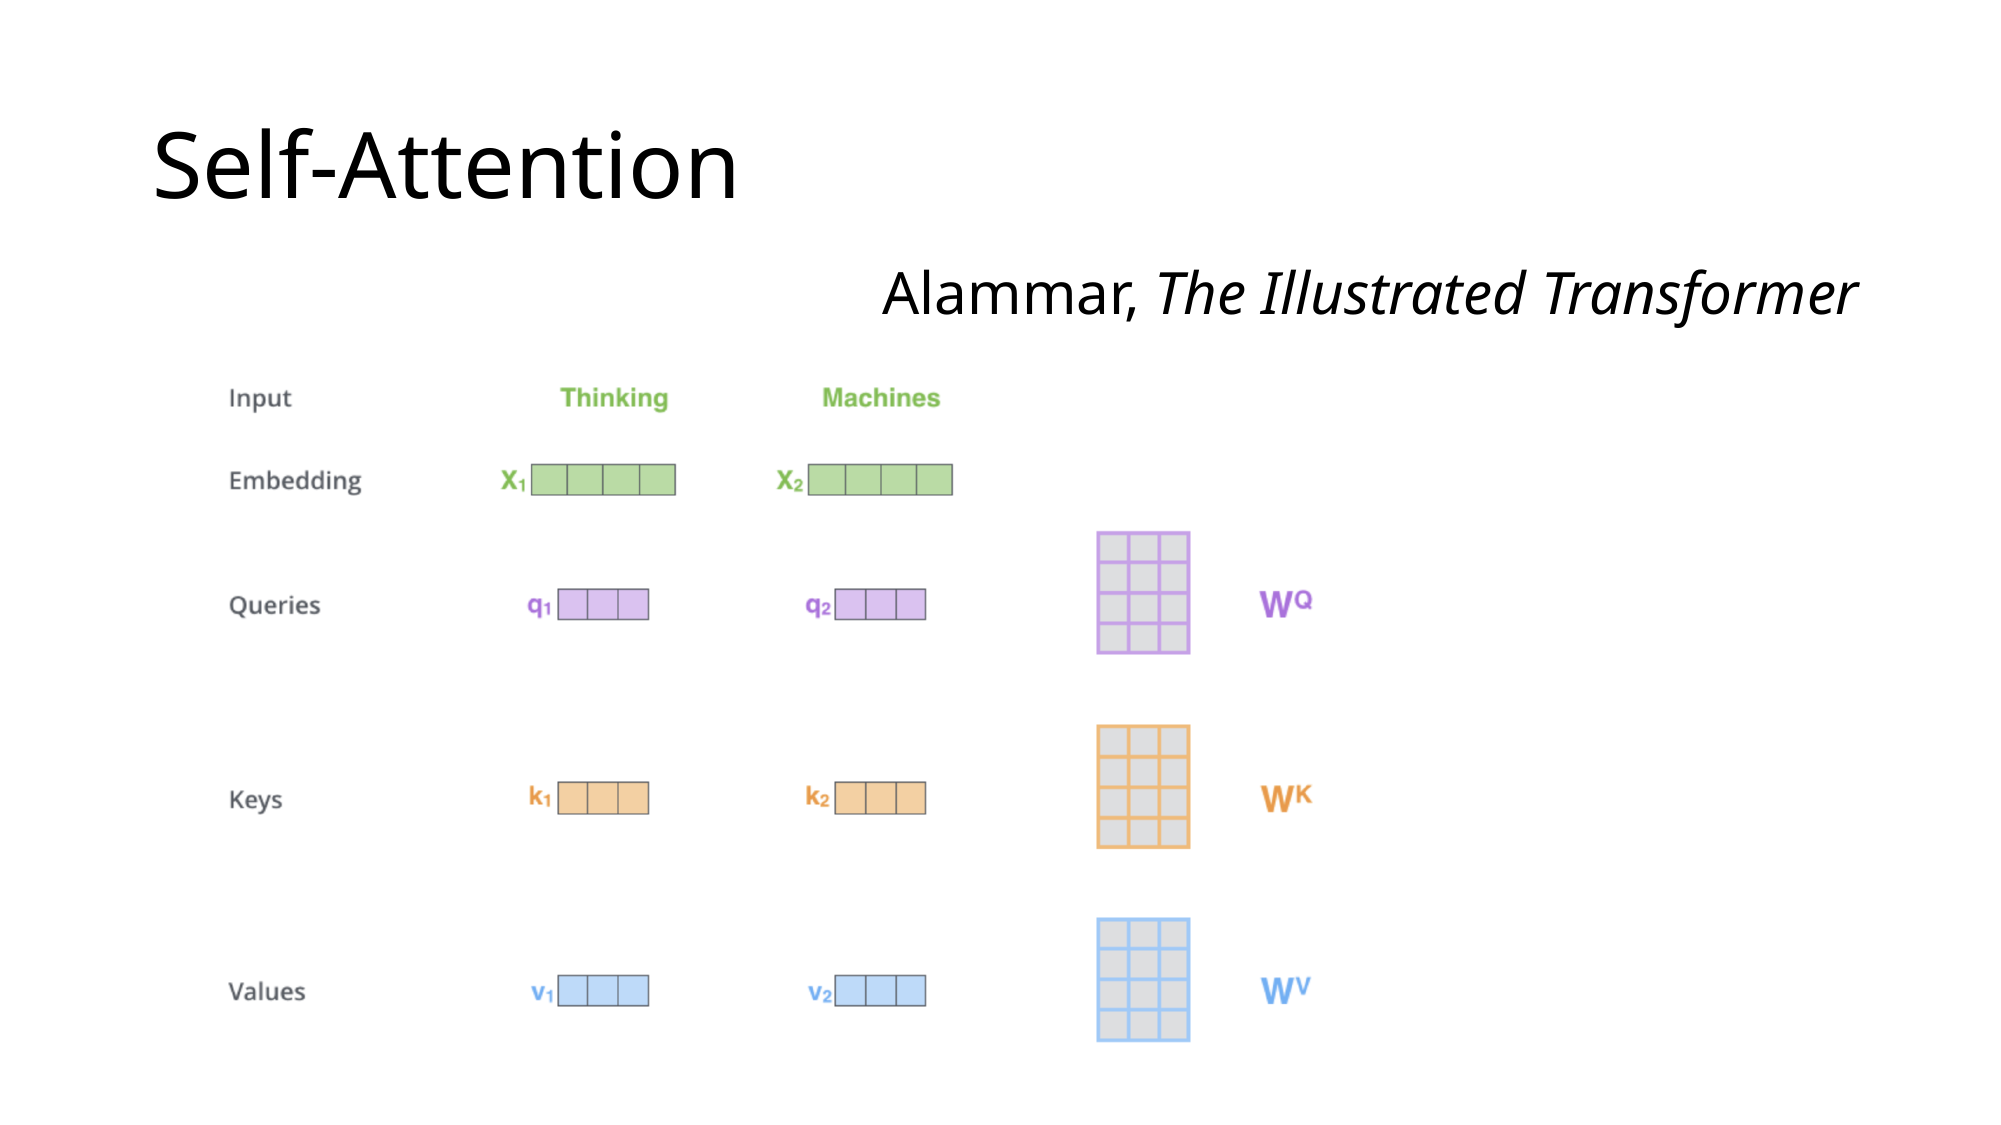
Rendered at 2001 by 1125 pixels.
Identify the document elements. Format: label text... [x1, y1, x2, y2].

title Self-Attention [137, 59, 1863, 278]
text_box Alammar, The Illustrated Transformer [870, 244, 2000, 339]
picture [165, 338, 1387, 1066]
